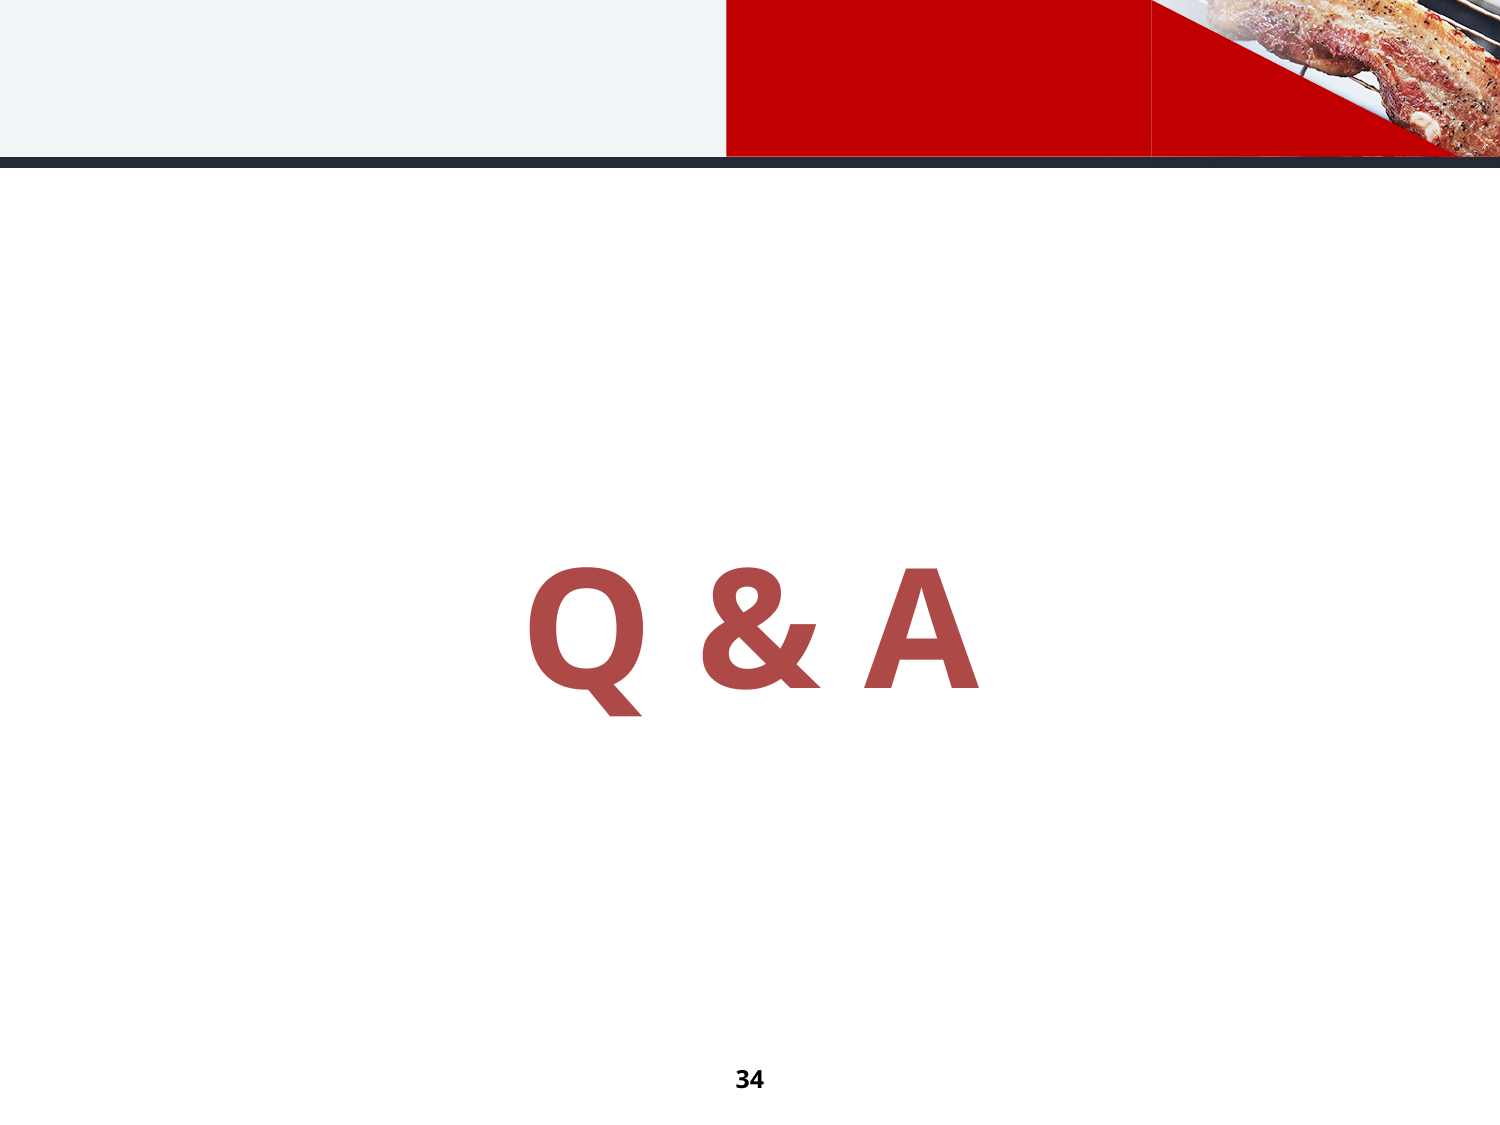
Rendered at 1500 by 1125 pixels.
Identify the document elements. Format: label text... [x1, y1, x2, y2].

picture [0, 0, 1500, 1125]
title Q & A [395, 326, 1105, 917]
slide_number 34 [717, 1058, 783, 1103]
